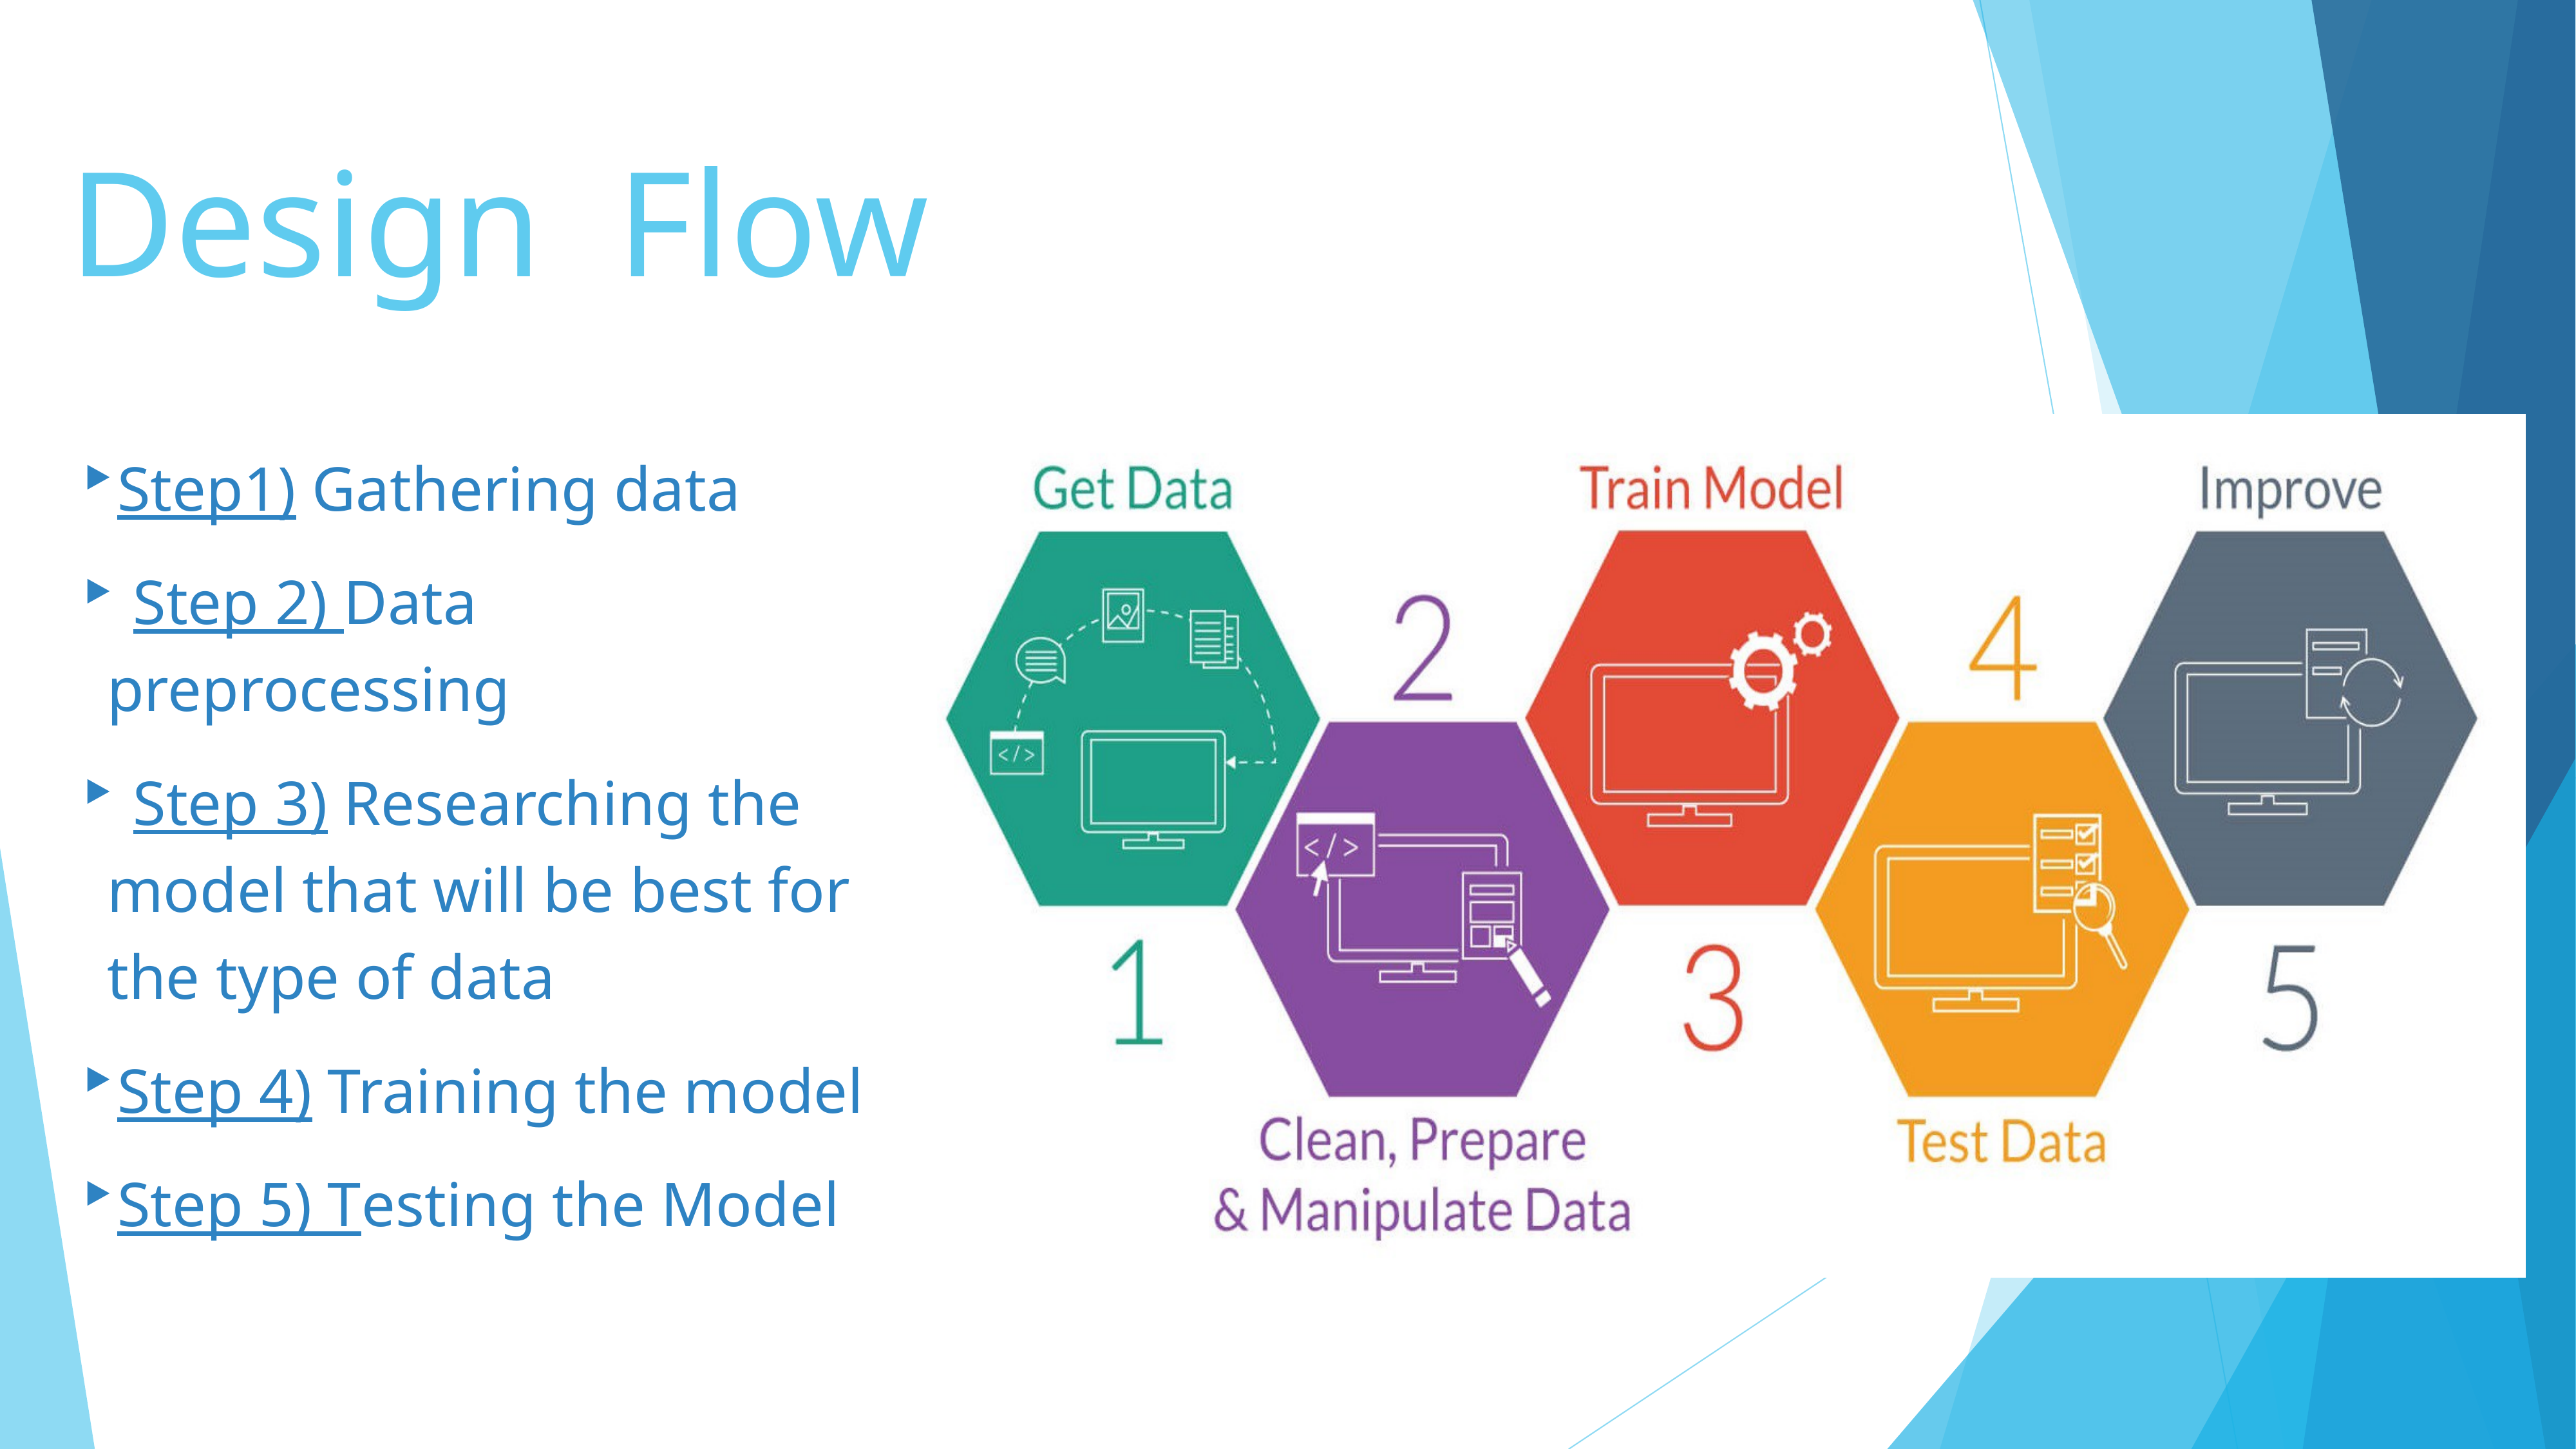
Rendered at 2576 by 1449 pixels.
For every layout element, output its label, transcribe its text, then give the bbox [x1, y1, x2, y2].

picture [904, 414, 2526, 1278]
list Step1) Gathering data Step 2) Data preprocessing Step 3) Researching the model that will be best for the type of data Step 4) Training the model Step 5) Testing the Model [67, 426, 878, 1334]
text_box Design Flow [59, 122, 939, 316]
